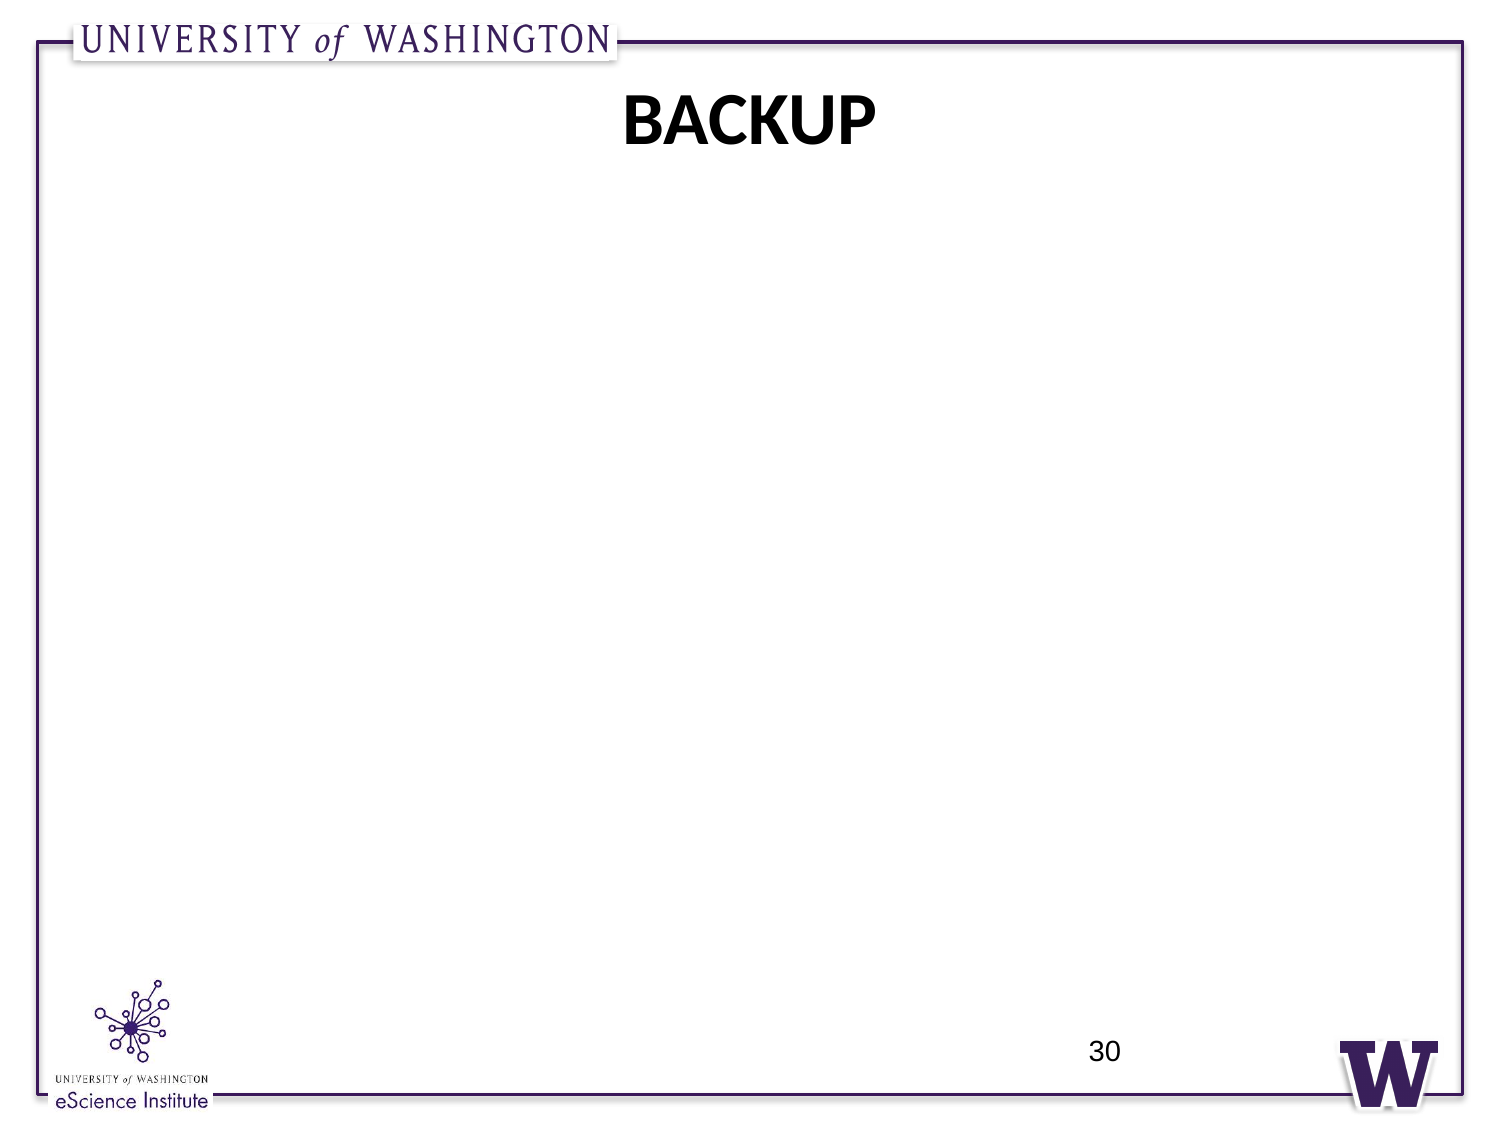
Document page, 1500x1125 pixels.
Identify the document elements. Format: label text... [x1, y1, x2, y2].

picture [81, 24, 609, 61]
picture [48, 978, 213, 1113]
title BACKUP [75, 62, 1425, 200]
slide_number 30 [1073, 1025, 1300, 1085]
picture [1340, 1041, 1438, 1107]
